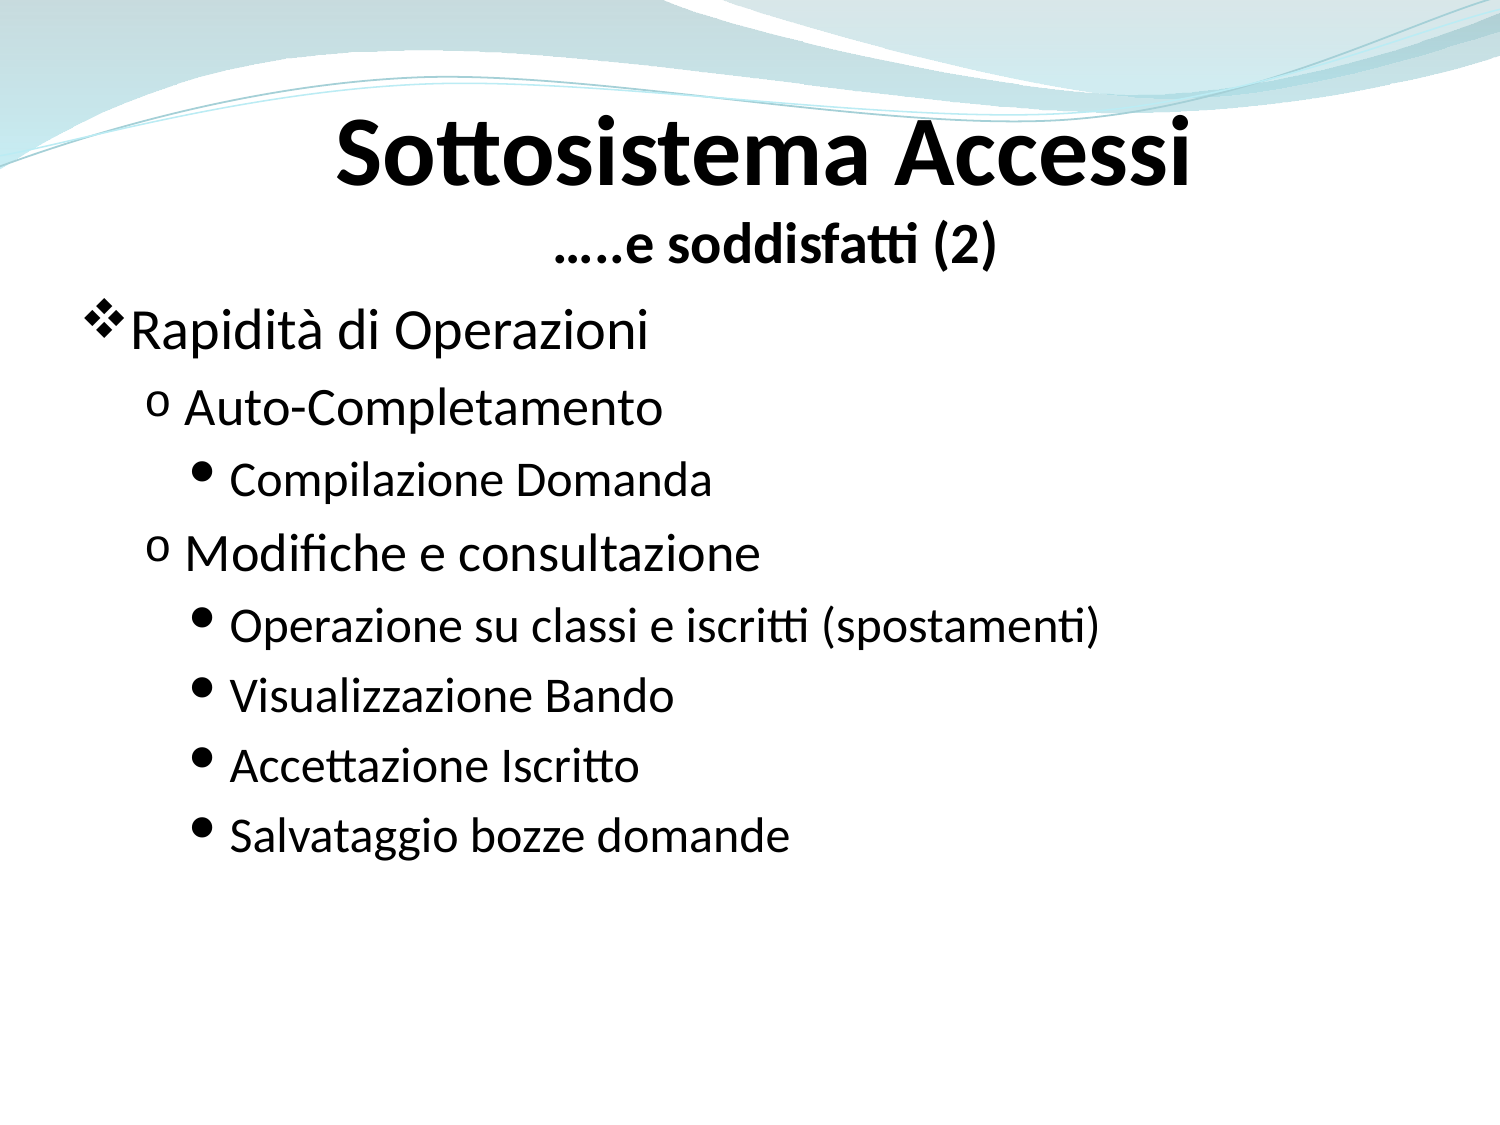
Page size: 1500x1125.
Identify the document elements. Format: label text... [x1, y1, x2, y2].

text_box Sottosistema Accessi …..e soddisfatti (2) [320, 78, 1231, 328]
text_box Rapidità di Operazioni Auto-Completamento Compilazione Domanda Modifiche e consultazione Operazione su classi e iscritti (spostamenti) Visualizzazione Bando Accettazione Iscritto Salvataggio bozze domande [64, 290, 1199, 1083]
